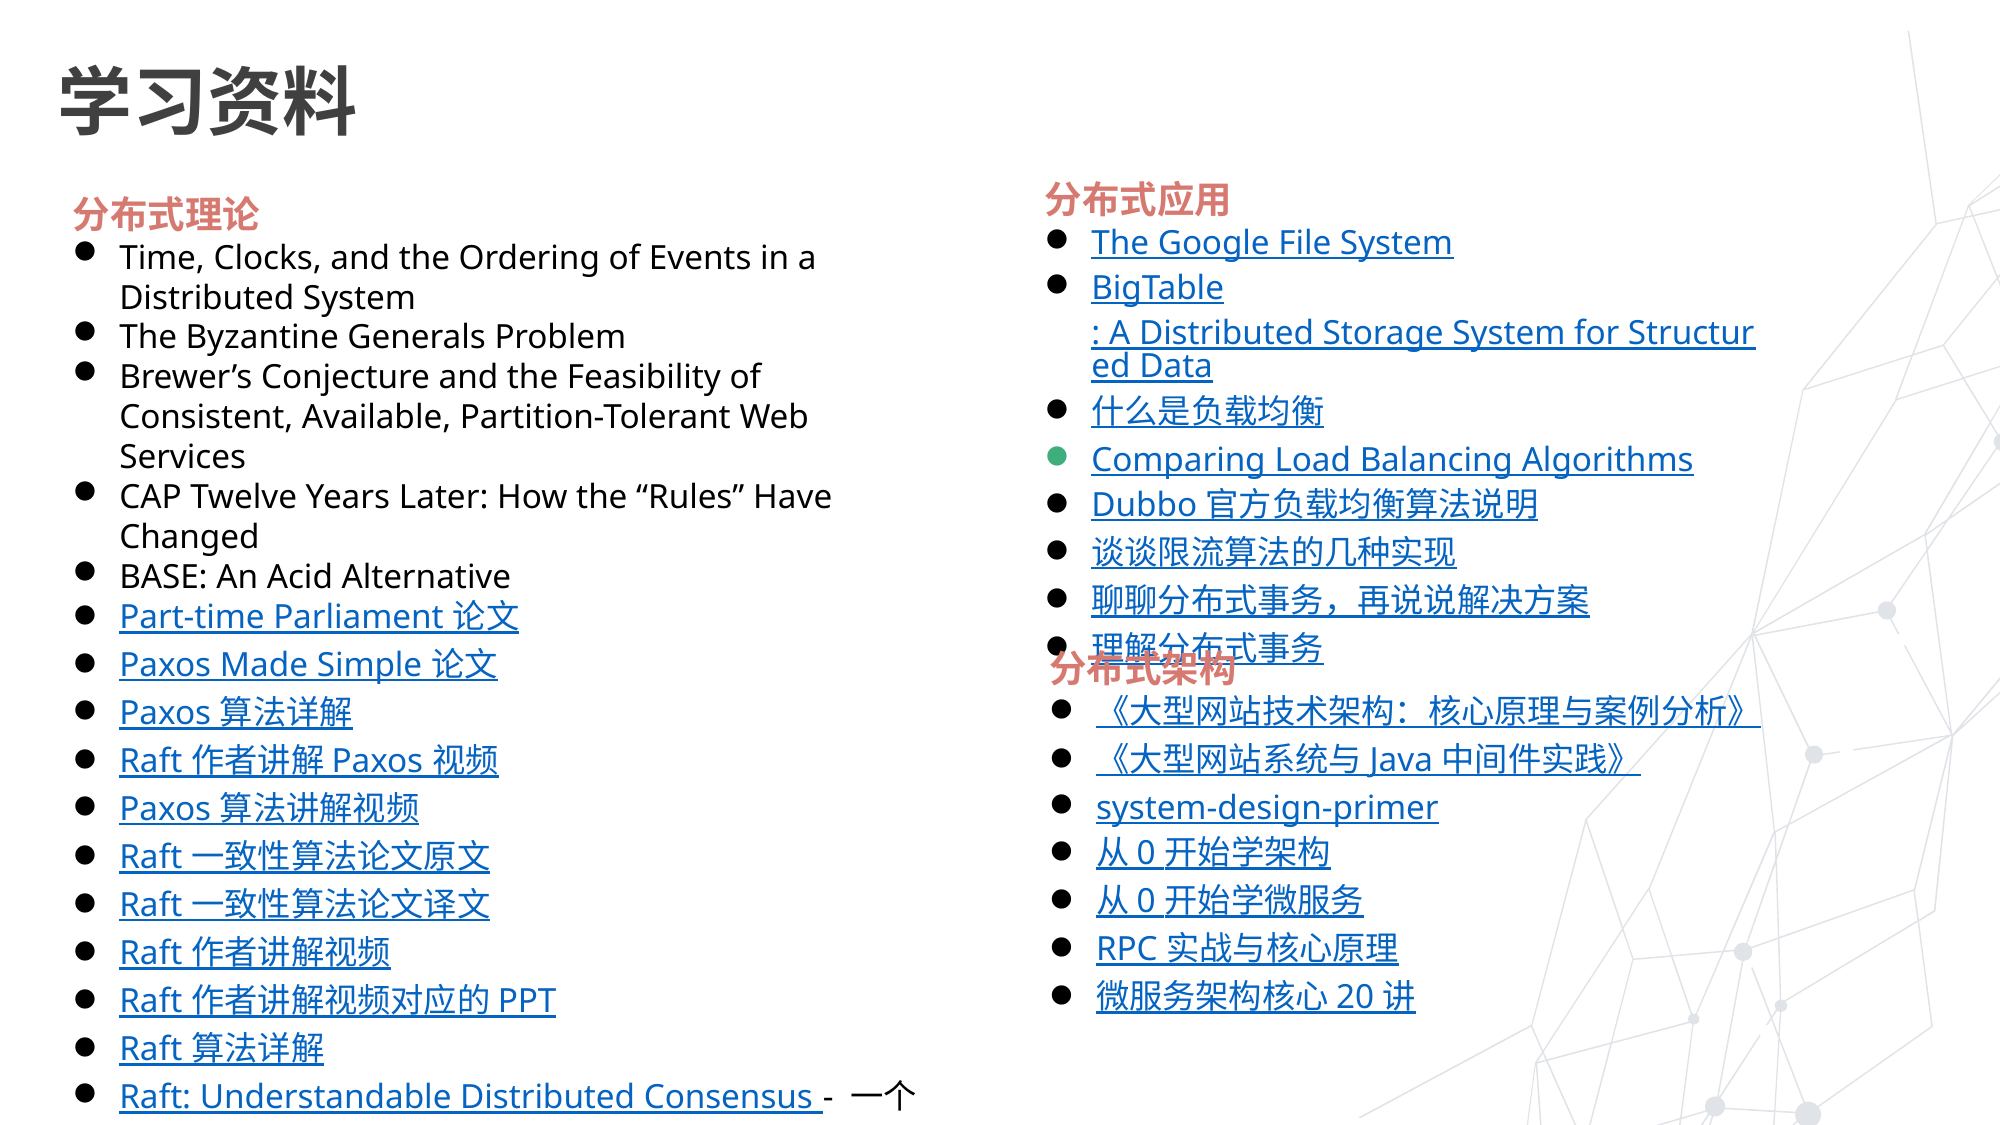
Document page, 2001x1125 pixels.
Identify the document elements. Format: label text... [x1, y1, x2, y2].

text_box 分布式架构 《大型网站技术架构：核心原理与案例分析》 《大型网站系统与 Java 中间件实践》 system-design-primer 从 0 开始学架构 从 0 开始学微服务 RPC 实战与核心原理 微服务架构核心 20 讲 [1034, 637, 1776, 1031]
text_box 分布式理论 Time, Clocks, and the Ordering of Events in a Distributed System The Byzantine Generals Problem Brewer’s Conjecture and the Feasibility of Consistent, Available, Partition-Tolerant Web Services CAP Twelve Years Later: How the “Rules” Have Changed BASE: An Acid Alternative Part-time Parliament 论文 Paxos Made Simple 论文 Paxos 算法详解 Raft 作者讲解 Paxos 视频 Paxos 算法讲解视频 Raft 一致性算法论文原文 Raft 一致性算法论文译文 Raft 作者讲解视频 Raft 作者讲解视频对应的 PPT Raft 算法详解 Raft: Understandable Distributed Consensus - 一个动画教程 [57, 183, 957, 1125]
text_box [1358, 1031, 1523, 1119]
text_box 学习资料 [57, 35, 557, 138]
text_box [1656, 30, 2000, 1125]
text_box 分布式应用 The Google File System BigTable: A Distributed Storage System for Structured Data 什么是负载均衡 Comparing Load Balancing Algorithms Dubbo 官方负载均衡算法说明 谈谈限流算法的几种实现 聊聊分布式事务，再说说解决方案 理解分布式事务 [1029, 168, 1781, 695]
text_box [1526, 1031, 1660, 1125]
